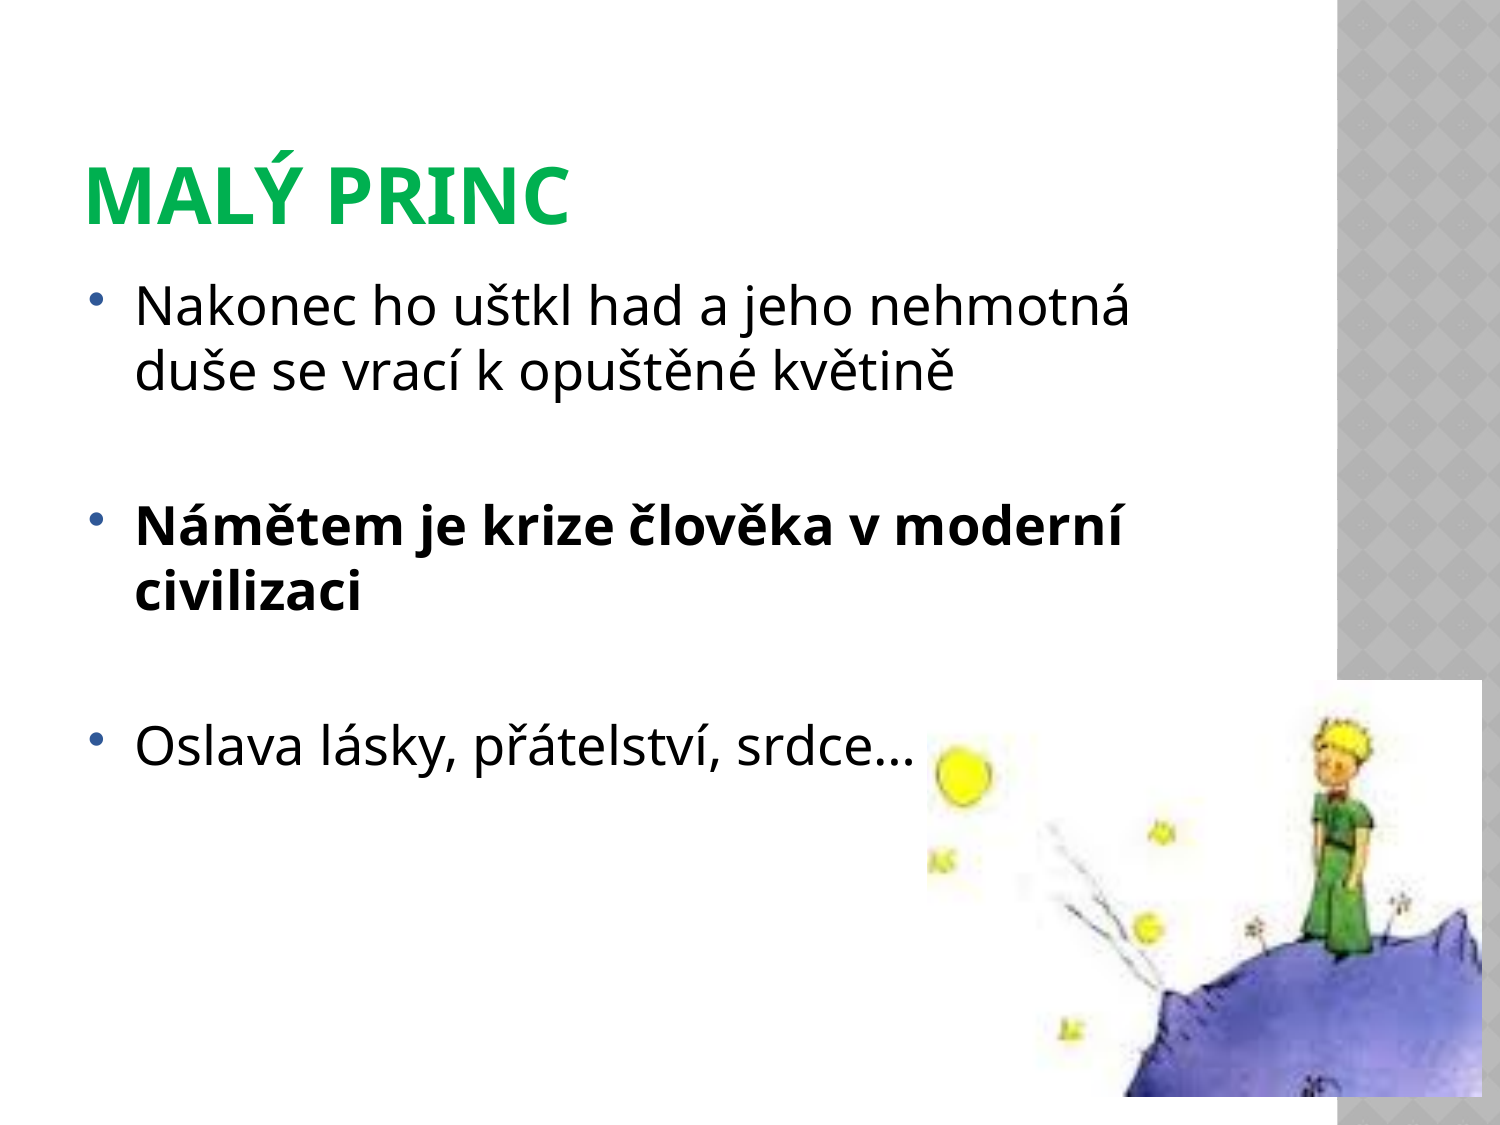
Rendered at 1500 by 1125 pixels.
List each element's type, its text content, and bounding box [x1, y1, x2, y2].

list Nakonec ho uštkl had a jeho nehmotná duše se vrací k opuštěné květině Námětem je krize člověka v moderní civilizaci Oslava lásky, přátelství, srdce… [75, 264, 1263, 1059]
title Malý princ [75, 52, 1263, 240]
picture [926, 680, 1482, 1097]
